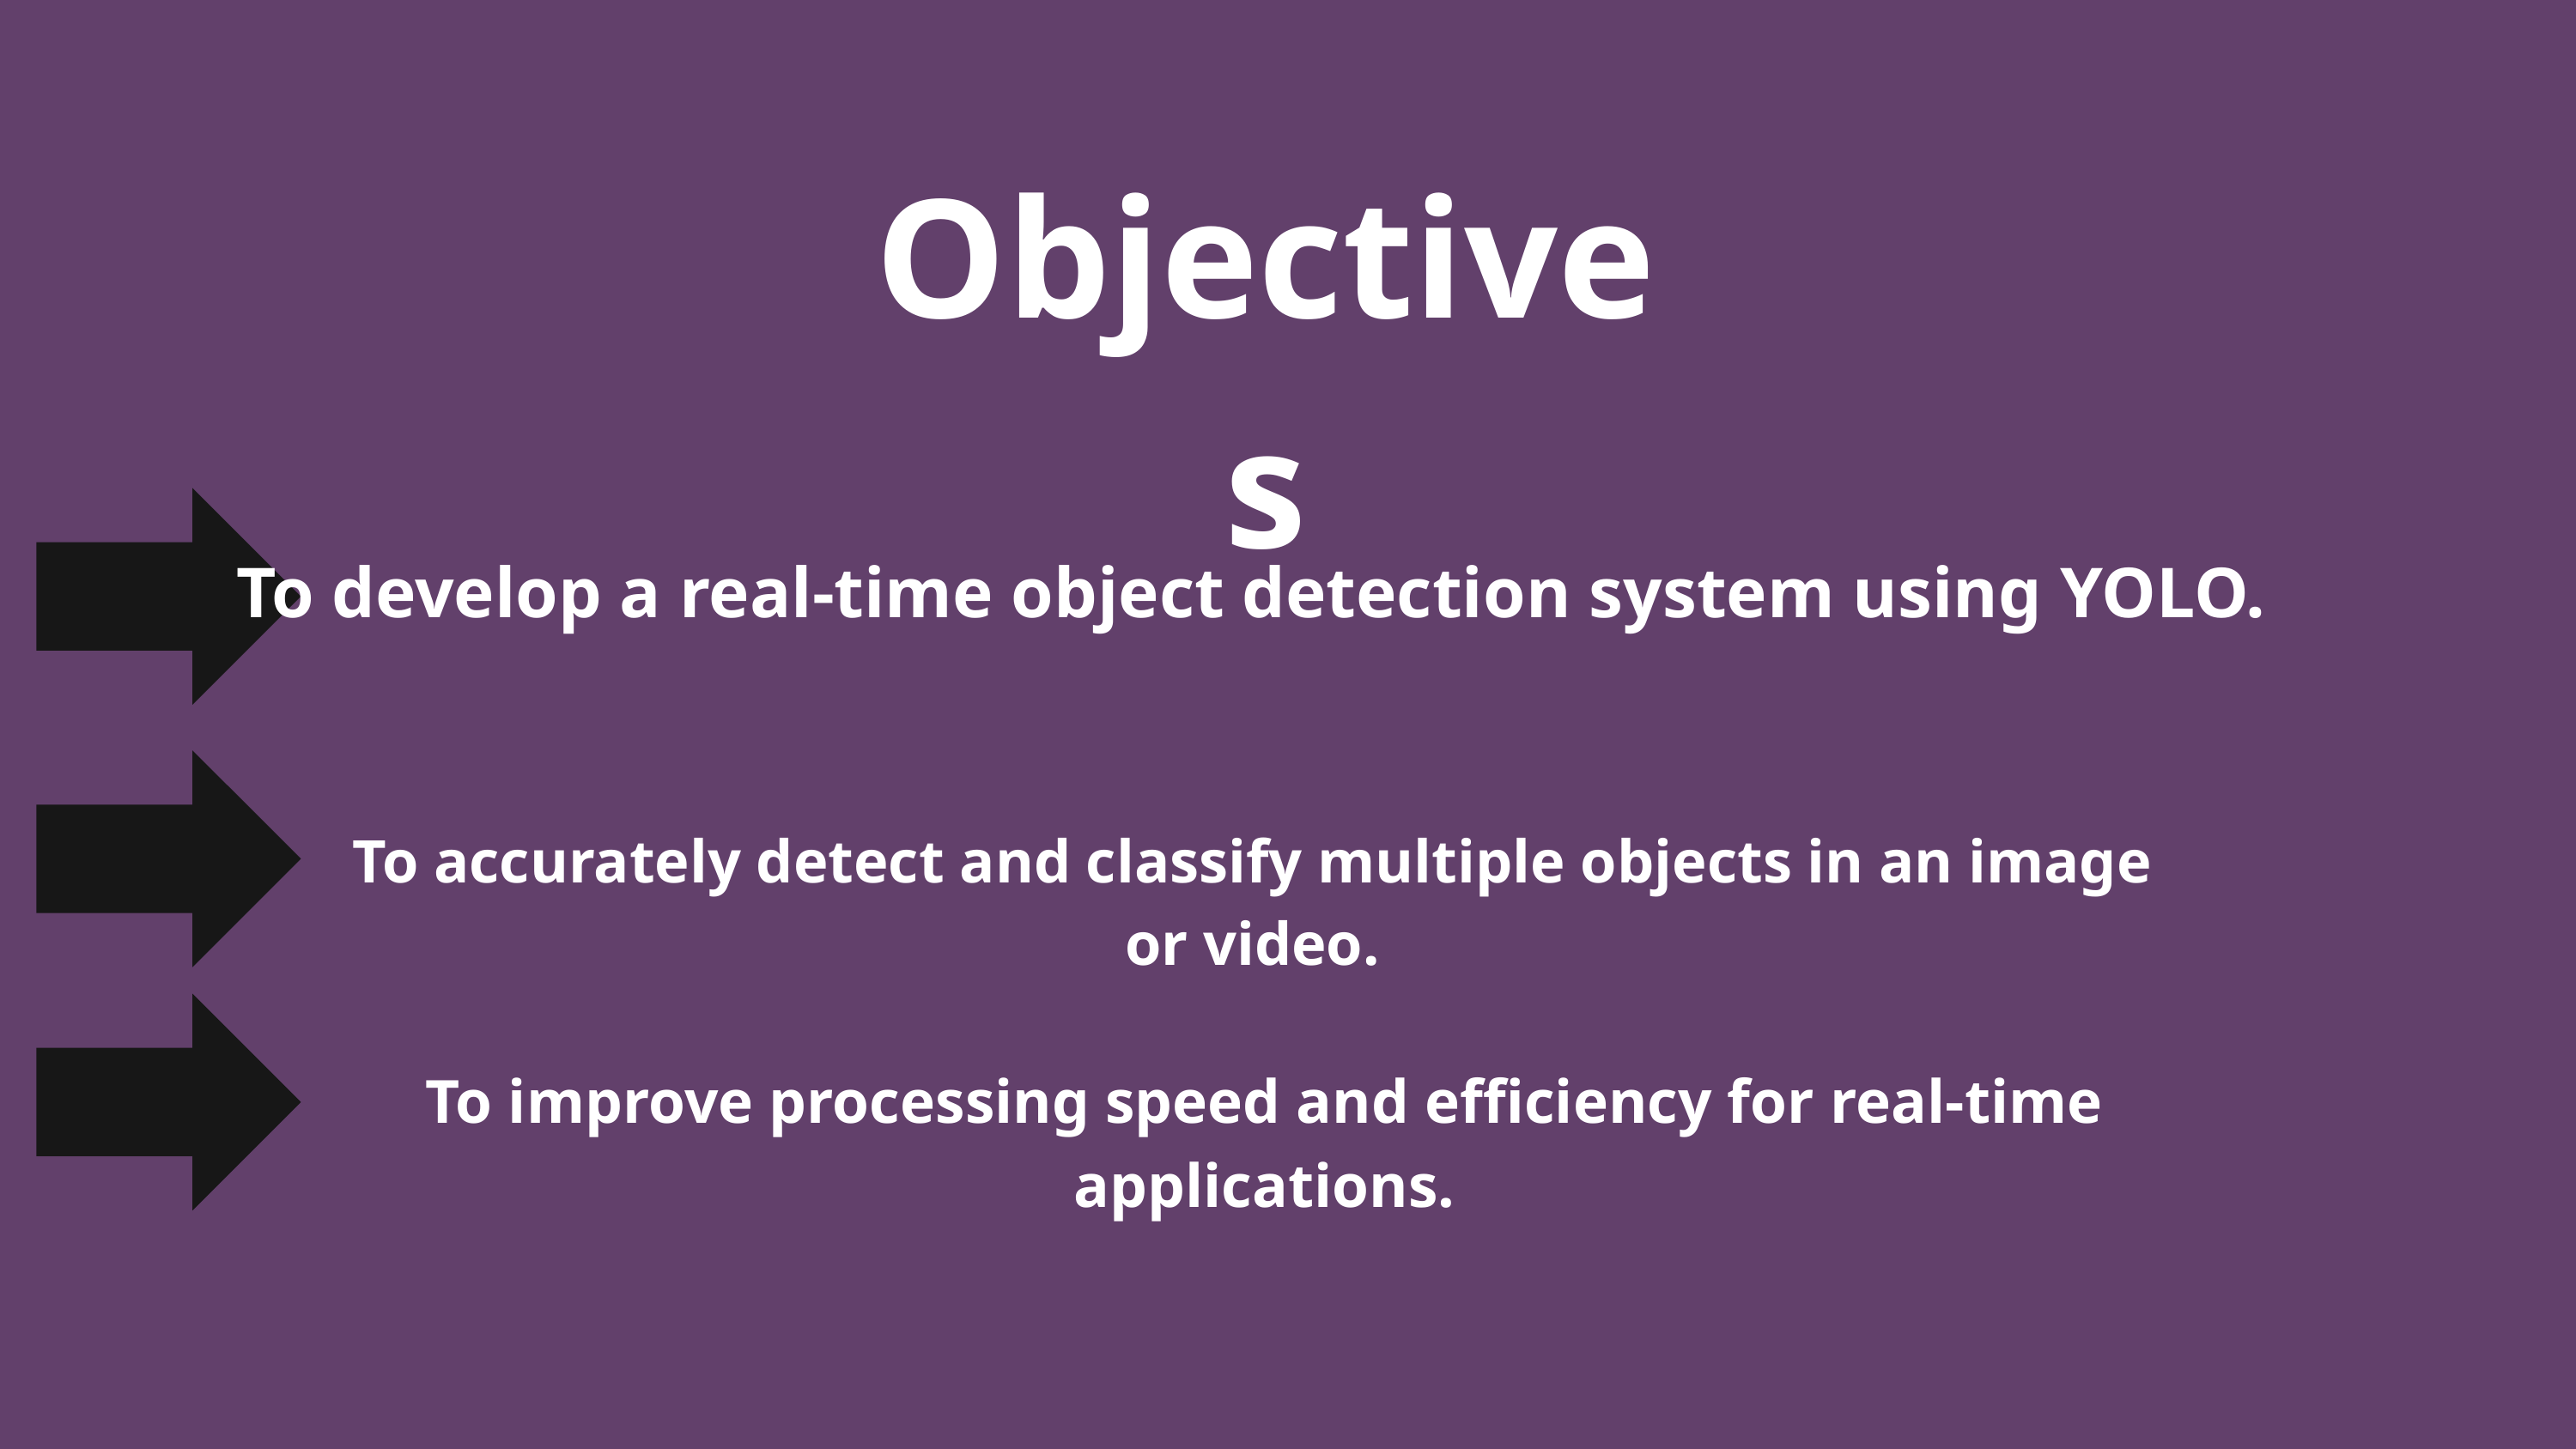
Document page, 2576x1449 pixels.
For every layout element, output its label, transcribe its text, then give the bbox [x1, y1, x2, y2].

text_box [36, 993, 301, 1211]
text_box To accurately detect and classify multiple objects in an image or video. [324, 812, 2181, 978]
text_box To develop a real-time object detection system using YOLO. [304, 535, 2336, 632]
text_box Objectives [835, 120, 1696, 535]
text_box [36, 749, 301, 967]
text_box To improve processing speed and efficiency for real-time applications. [349, 1052, 2181, 1219]
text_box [36, 488, 301, 706]
